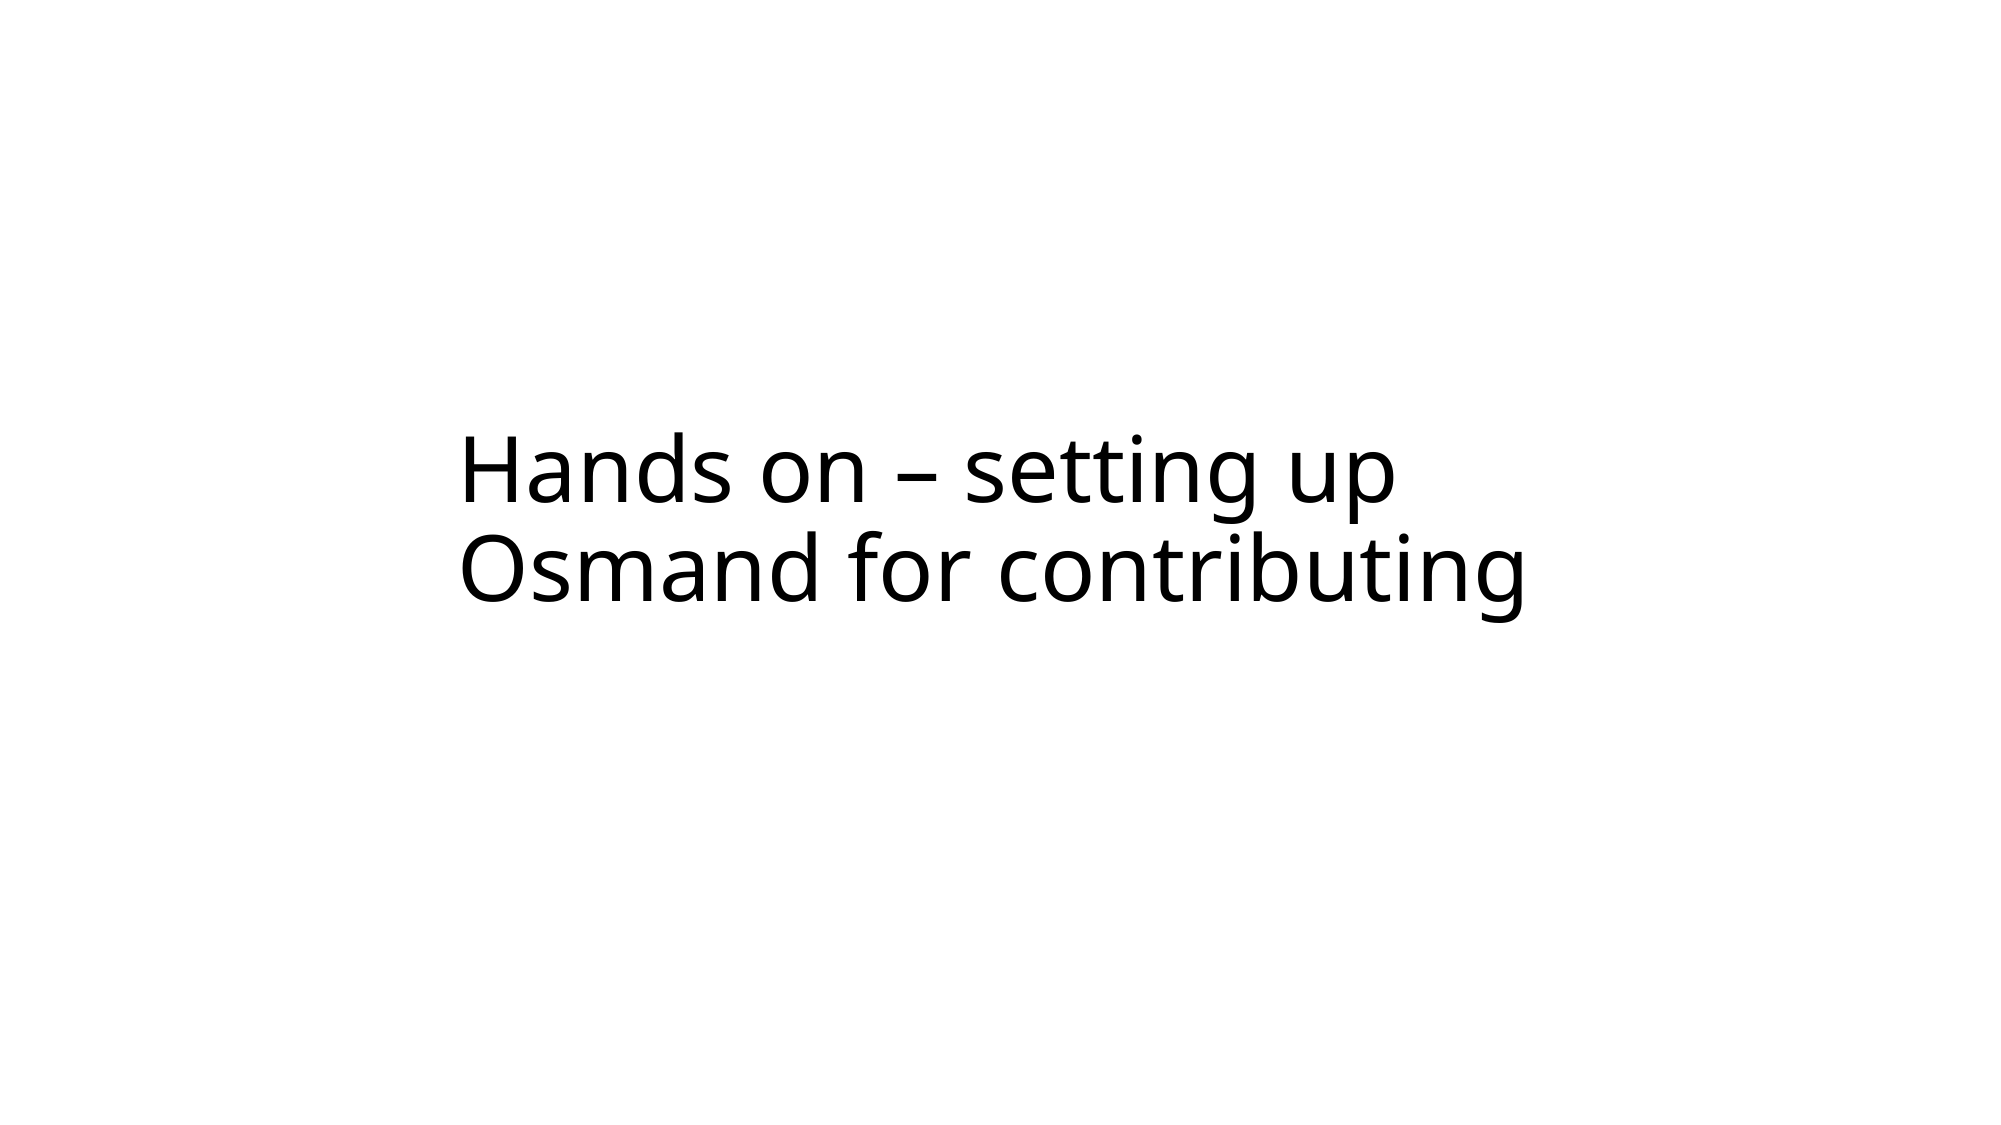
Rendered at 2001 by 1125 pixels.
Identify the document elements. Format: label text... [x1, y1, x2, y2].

title Hands on – setting up Osmand for contributing [442, 402, 1708, 642]
